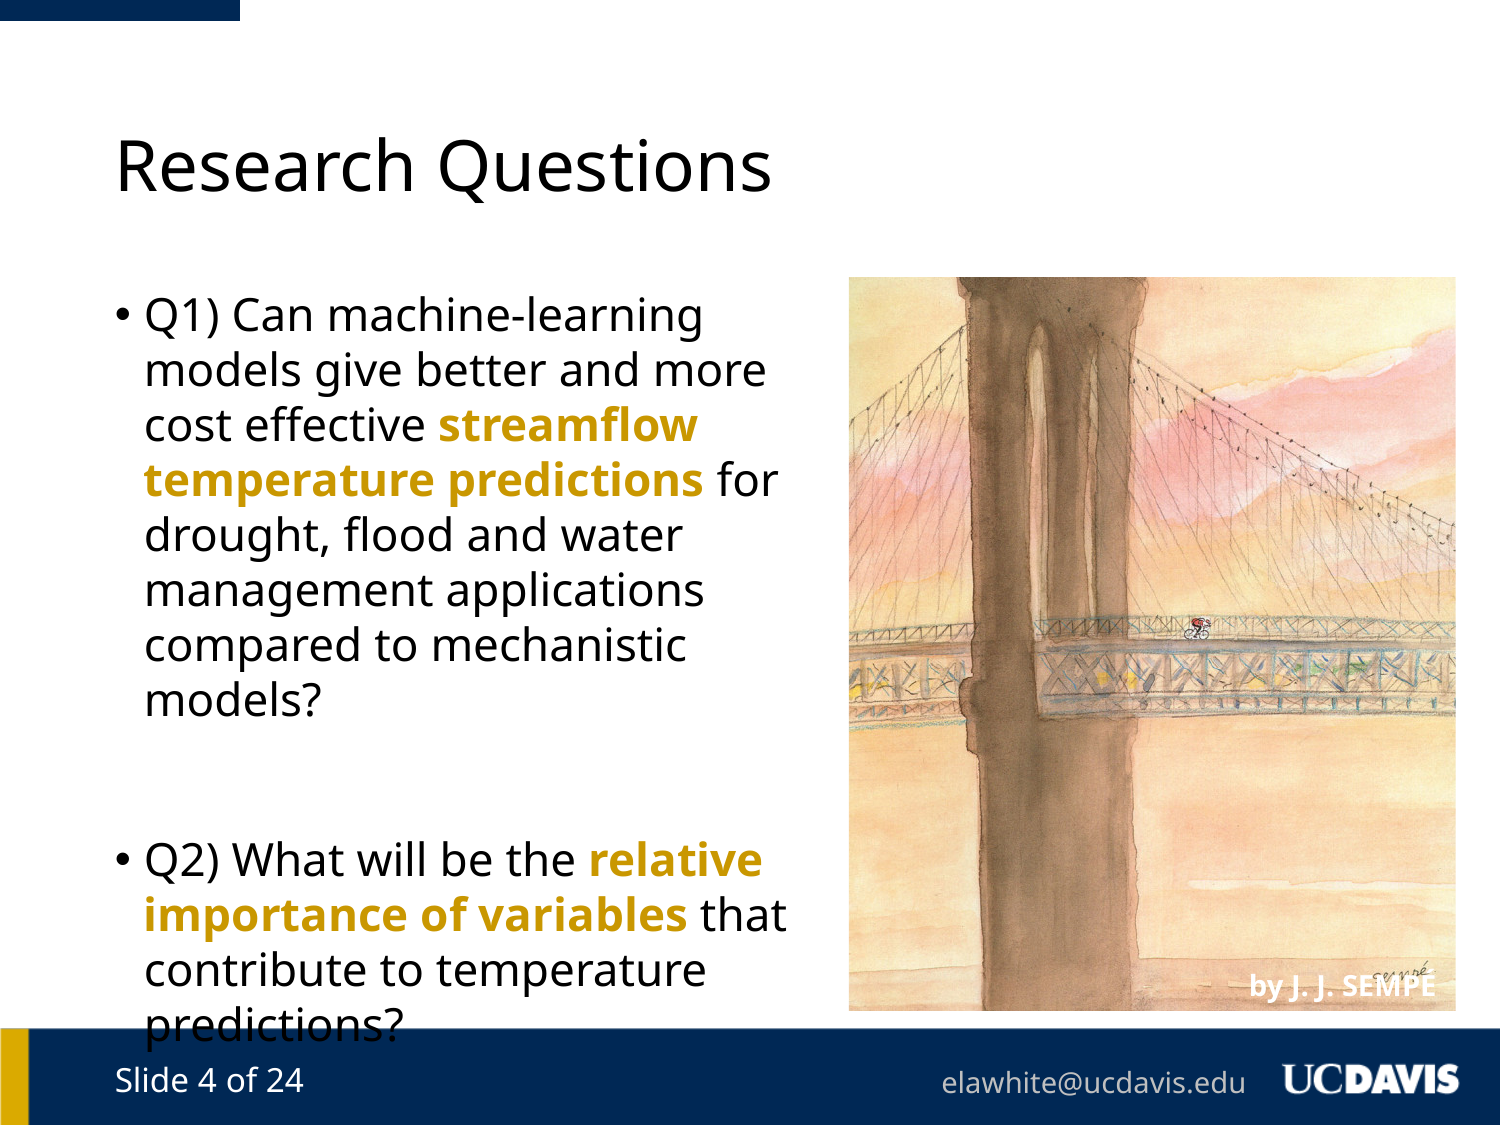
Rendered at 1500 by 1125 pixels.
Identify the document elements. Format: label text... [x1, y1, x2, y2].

text_box [0, 0, 240, 21]
title Research Questions [103, 59, 1397, 278]
picture [848, 277, 1456, 1011]
list Q1) Can machine-learning models give better and more cost effective streamflow temperature predictions for drought, flood and water management applications compared to mechanistic models? Q2) What will be the relative importance of variables that contribute to temperature predictions? [103, 280, 848, 1011]
picture [0, 1028, 1500, 1125]
